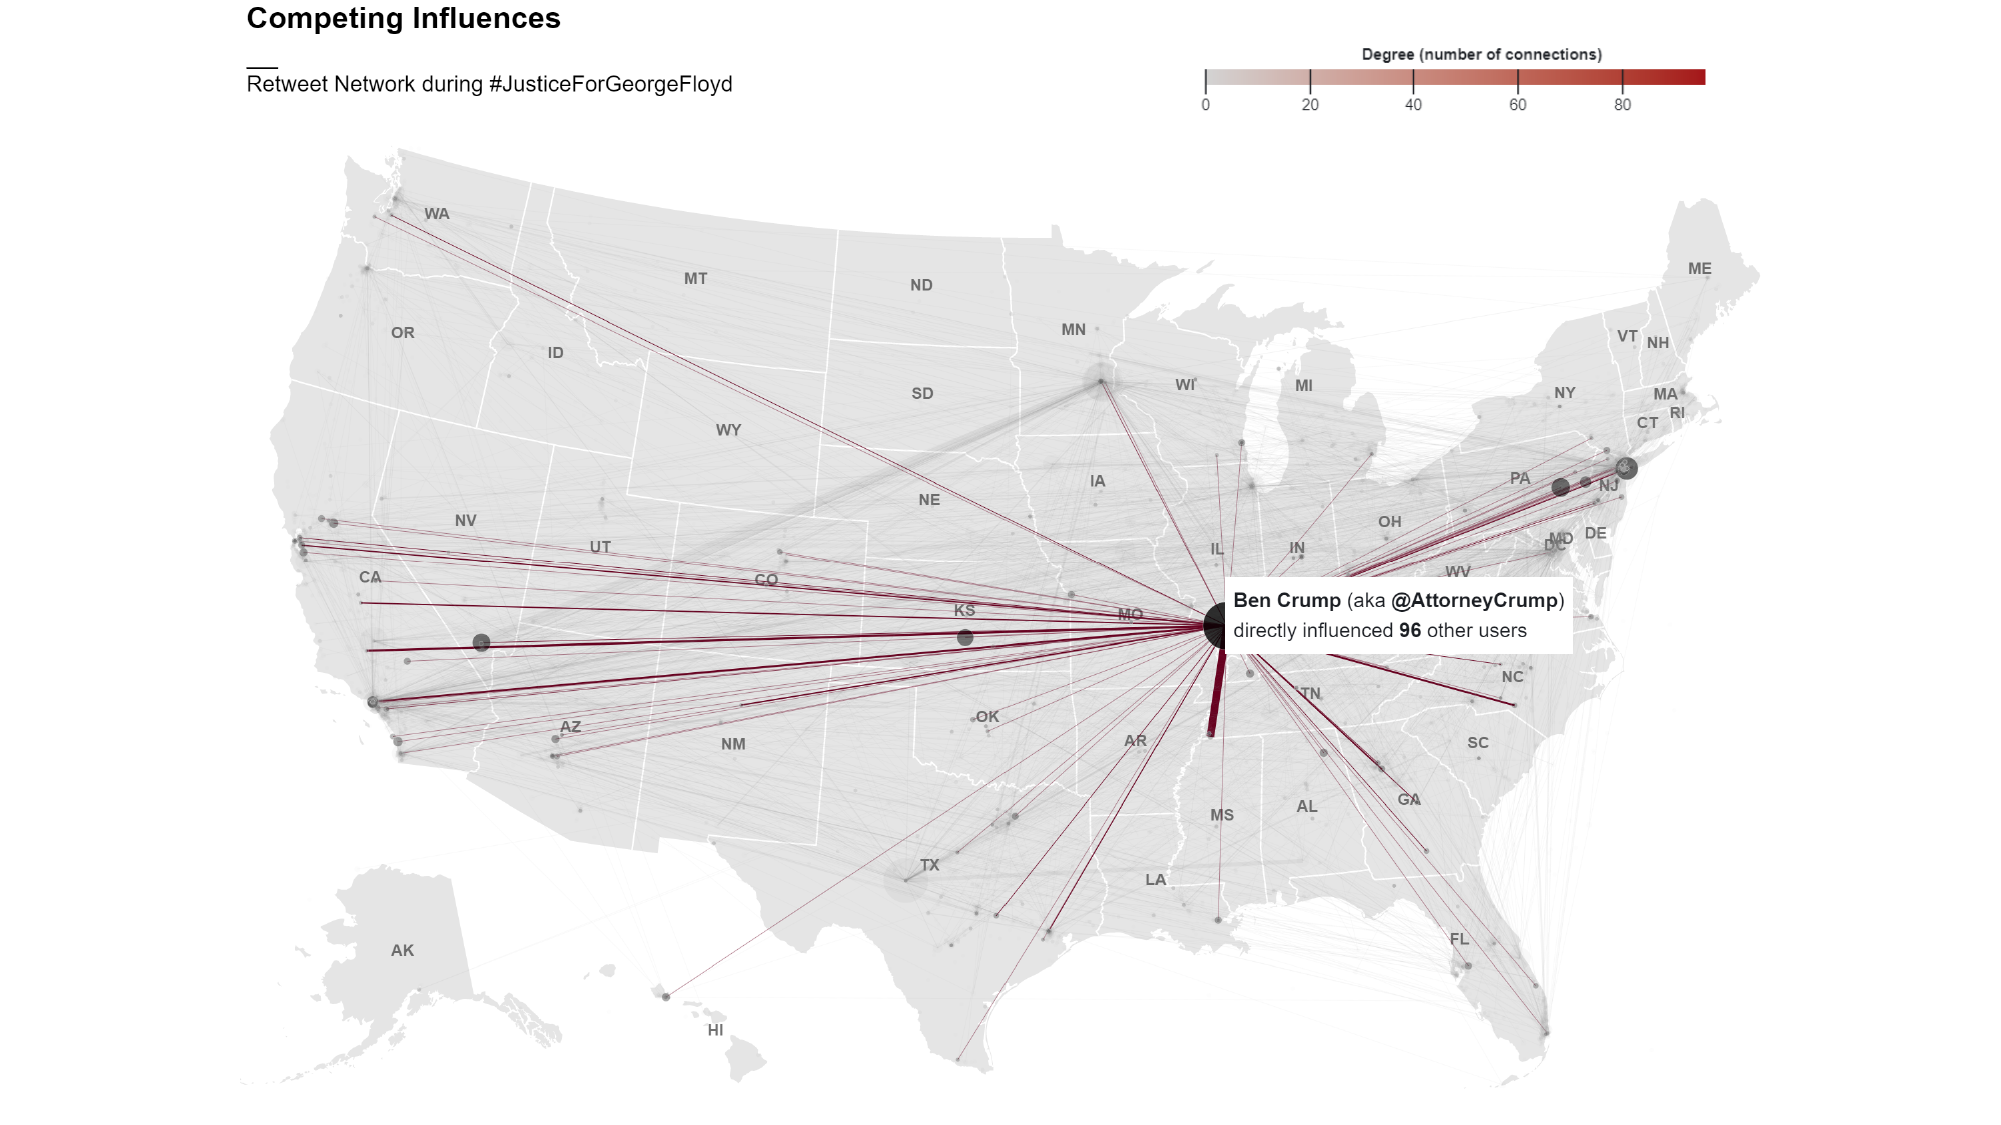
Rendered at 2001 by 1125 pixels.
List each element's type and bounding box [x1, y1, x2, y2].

picture [229, 0, 1774, 1125]
